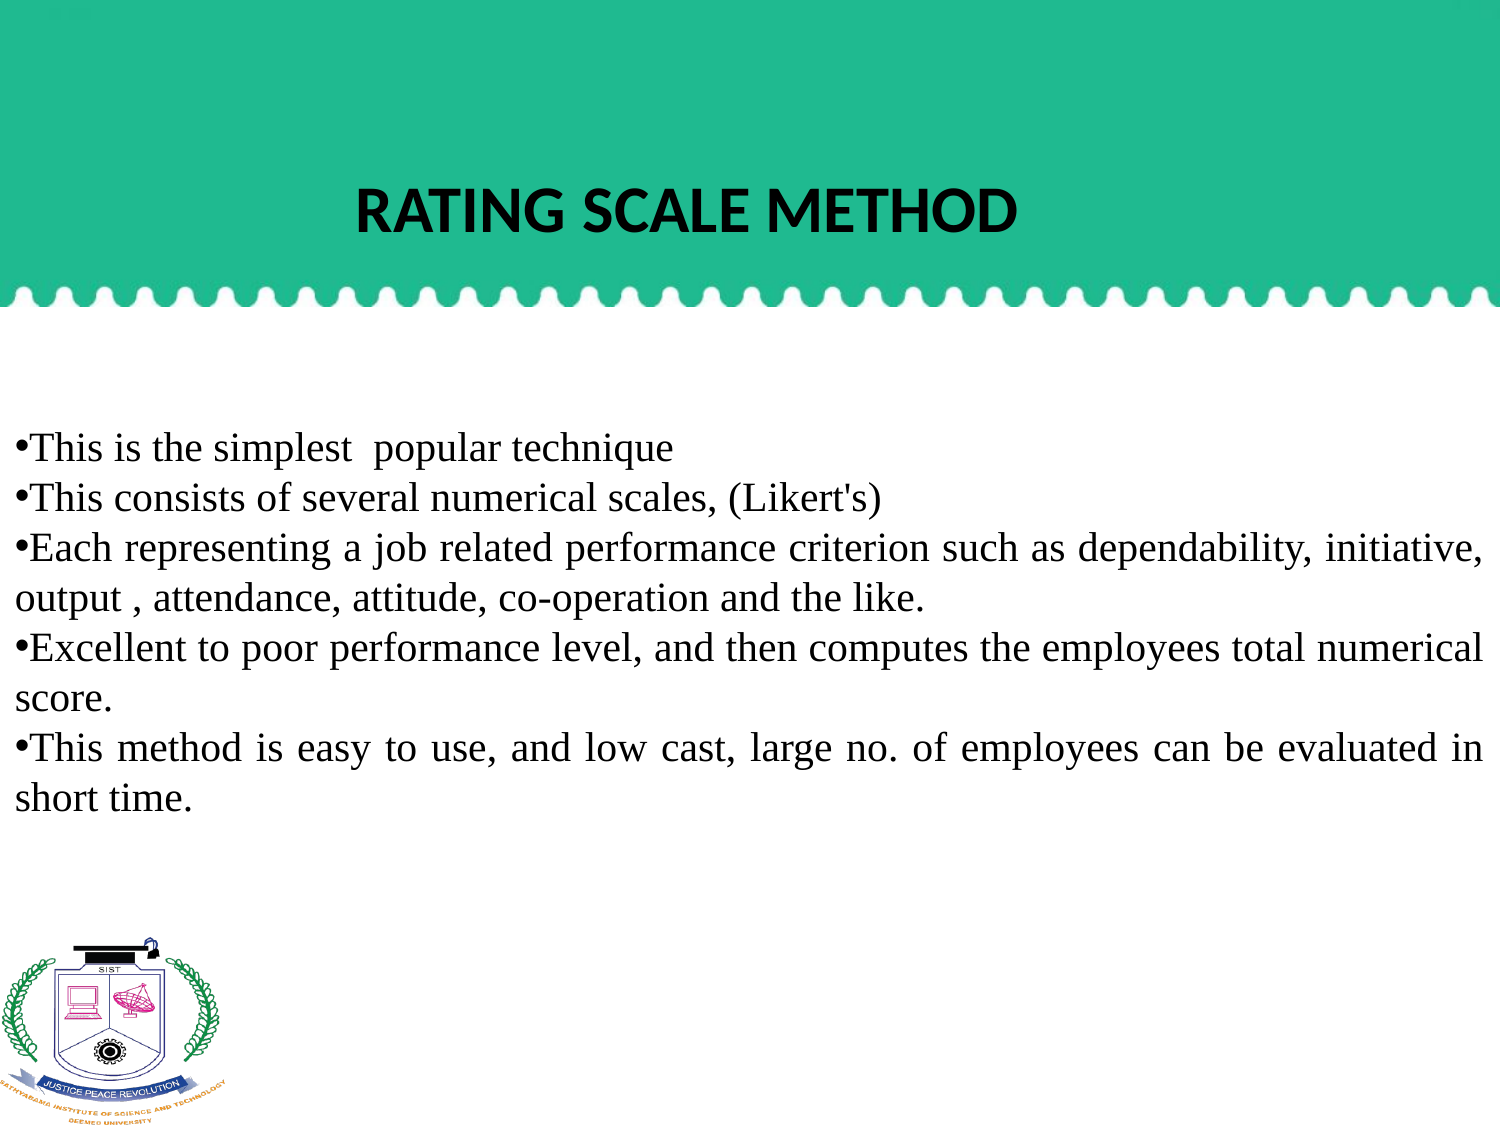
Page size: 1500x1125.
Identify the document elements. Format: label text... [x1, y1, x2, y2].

picture [0, 937, 225, 1125]
text_box This is the simplest popular technique This consists of several numerical scales, (Likert's) Each representing a job related performance criterion such as dependability, initiative, output , attendance, attitude, co-operation and the like. Excellent to poor performance level, and then computes the employees total numerical score. This method is easy to use, and low cast, large no. of employees can be evaluated in short time. [0, 412, 1500, 828]
picture [0, 0, 1500, 307]
